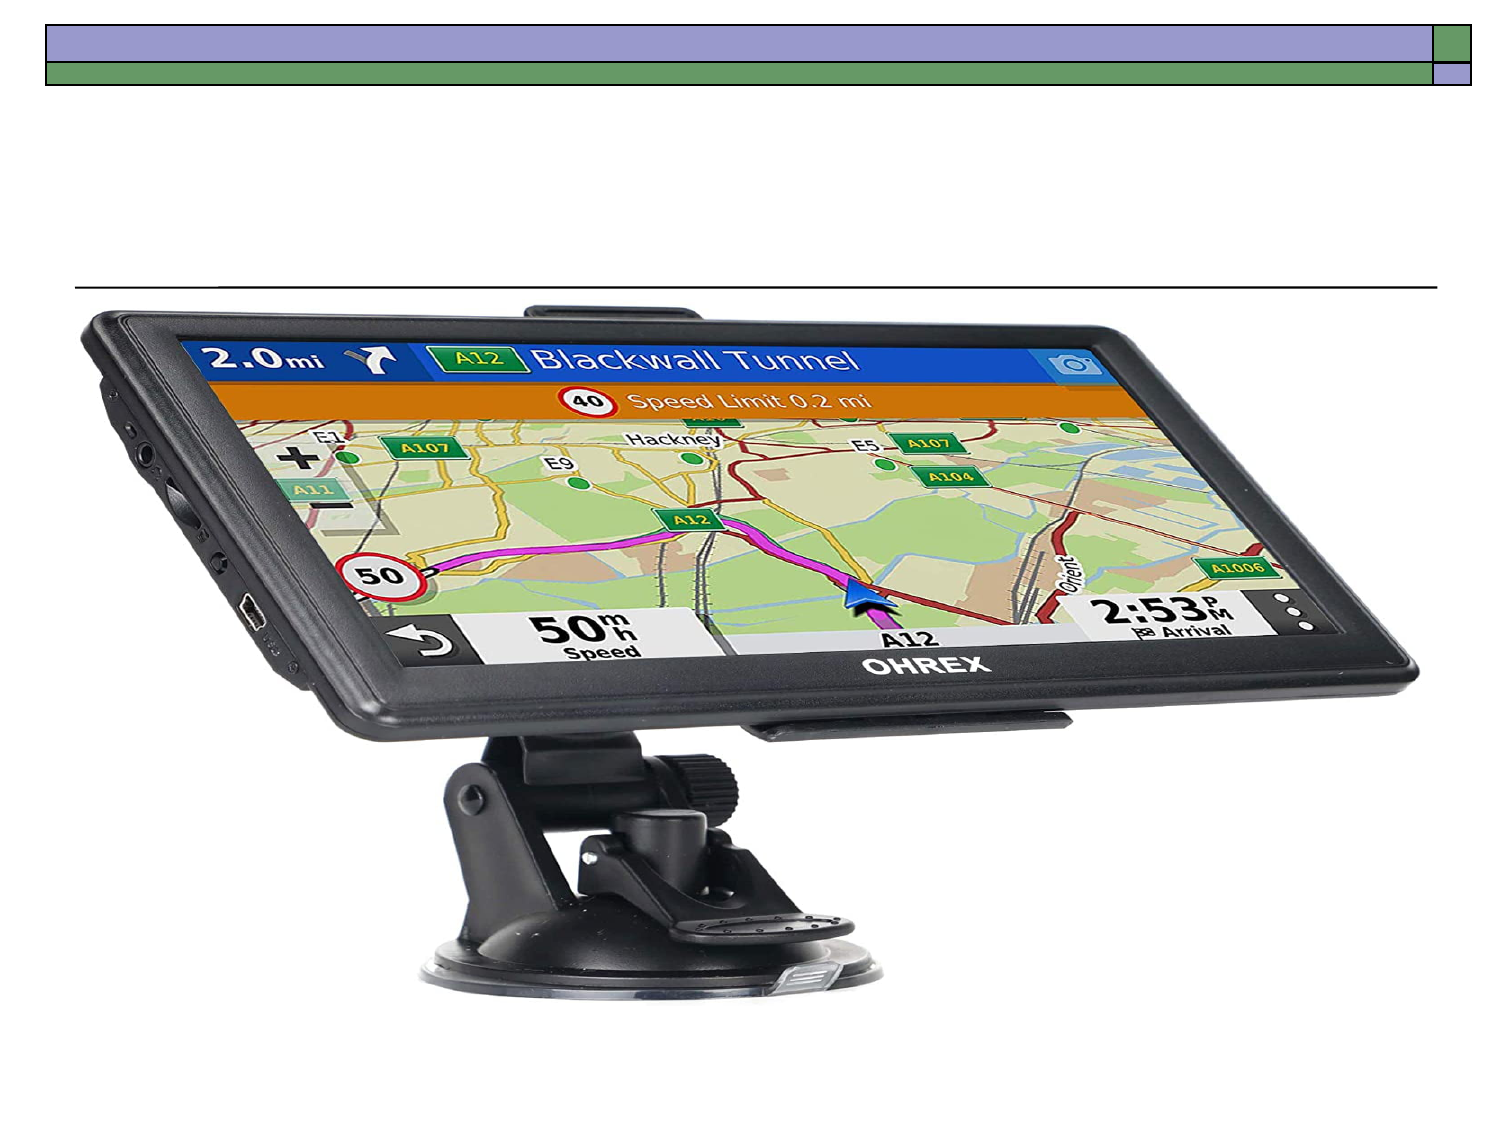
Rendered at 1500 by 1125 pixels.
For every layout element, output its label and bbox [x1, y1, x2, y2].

list [74, 299, 1426, 1006]
